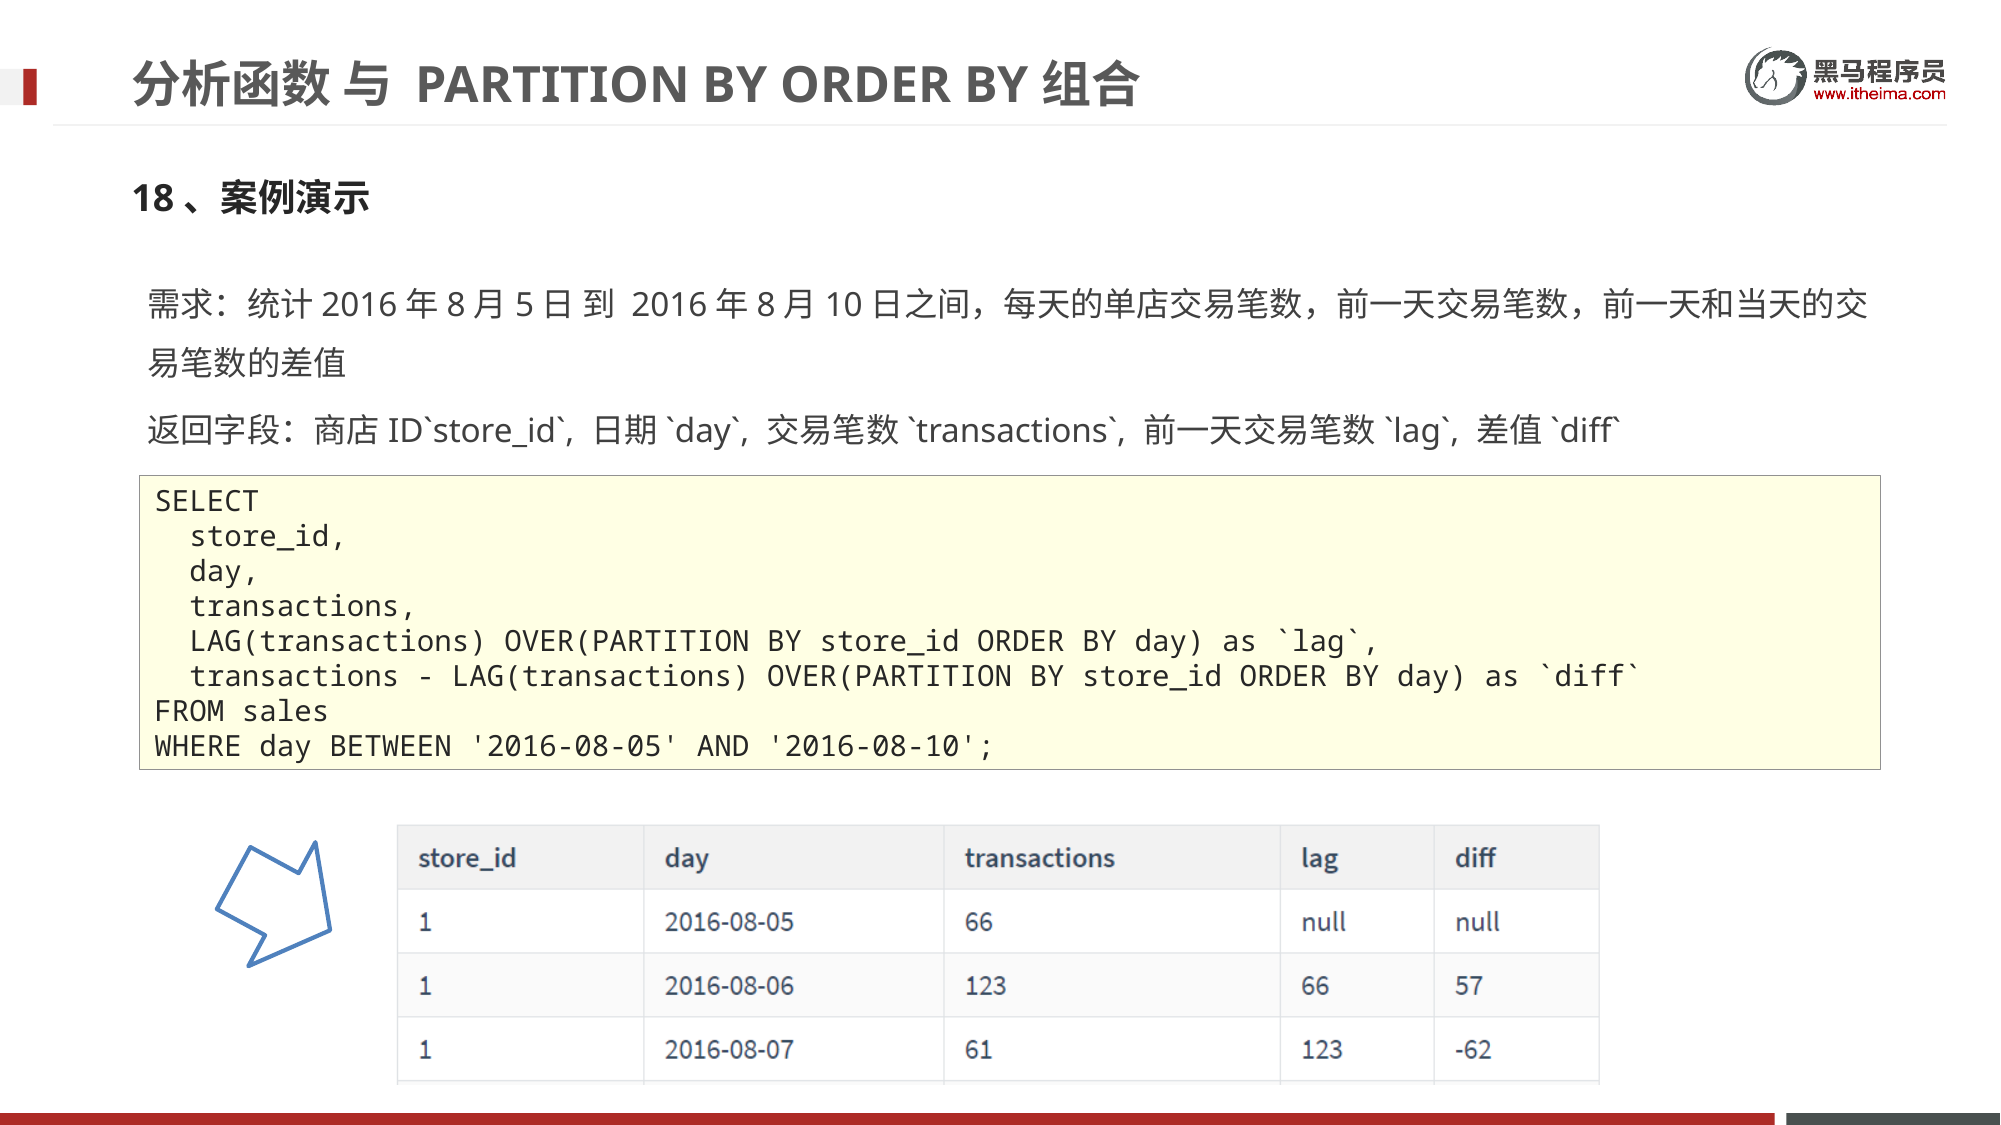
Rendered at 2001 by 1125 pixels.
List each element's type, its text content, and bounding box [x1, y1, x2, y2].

title 分析函数 与 PARTITION BY ORDER BY组合 [116, 40, 1556, 125]
list 需求：统计2016年8月5日 到 2016年8月10日之间，每天的单店交易笔数，前一天交易笔数，前一天和当天的交易笔数的差值 返回字段：商店ID`store_id`, 日期`day`, 交易笔数`transactions`, 前一天交易笔数`lag`, 差值`diff` [132, 255, 1896, 1085]
picture [391, 821, 1605, 1086]
text_box SELECT store_id, day, transactions, LAG(transactions) OVER(PARTITION BY store_id ORDER BY day) as `lag`, transactions - LAG(transactions) OVER(PARTITION BY store_id ORDER BY day) as `diff` FROM sales WHERE day BETWEEN '2016-08-05' AND '2016-08-10'; [139, 475, 1880, 770]
list 18、案例演示 [116, 154, 1880, 239]
text_box [214, 840, 333, 969]
picture [1744, 46, 1946, 106]
